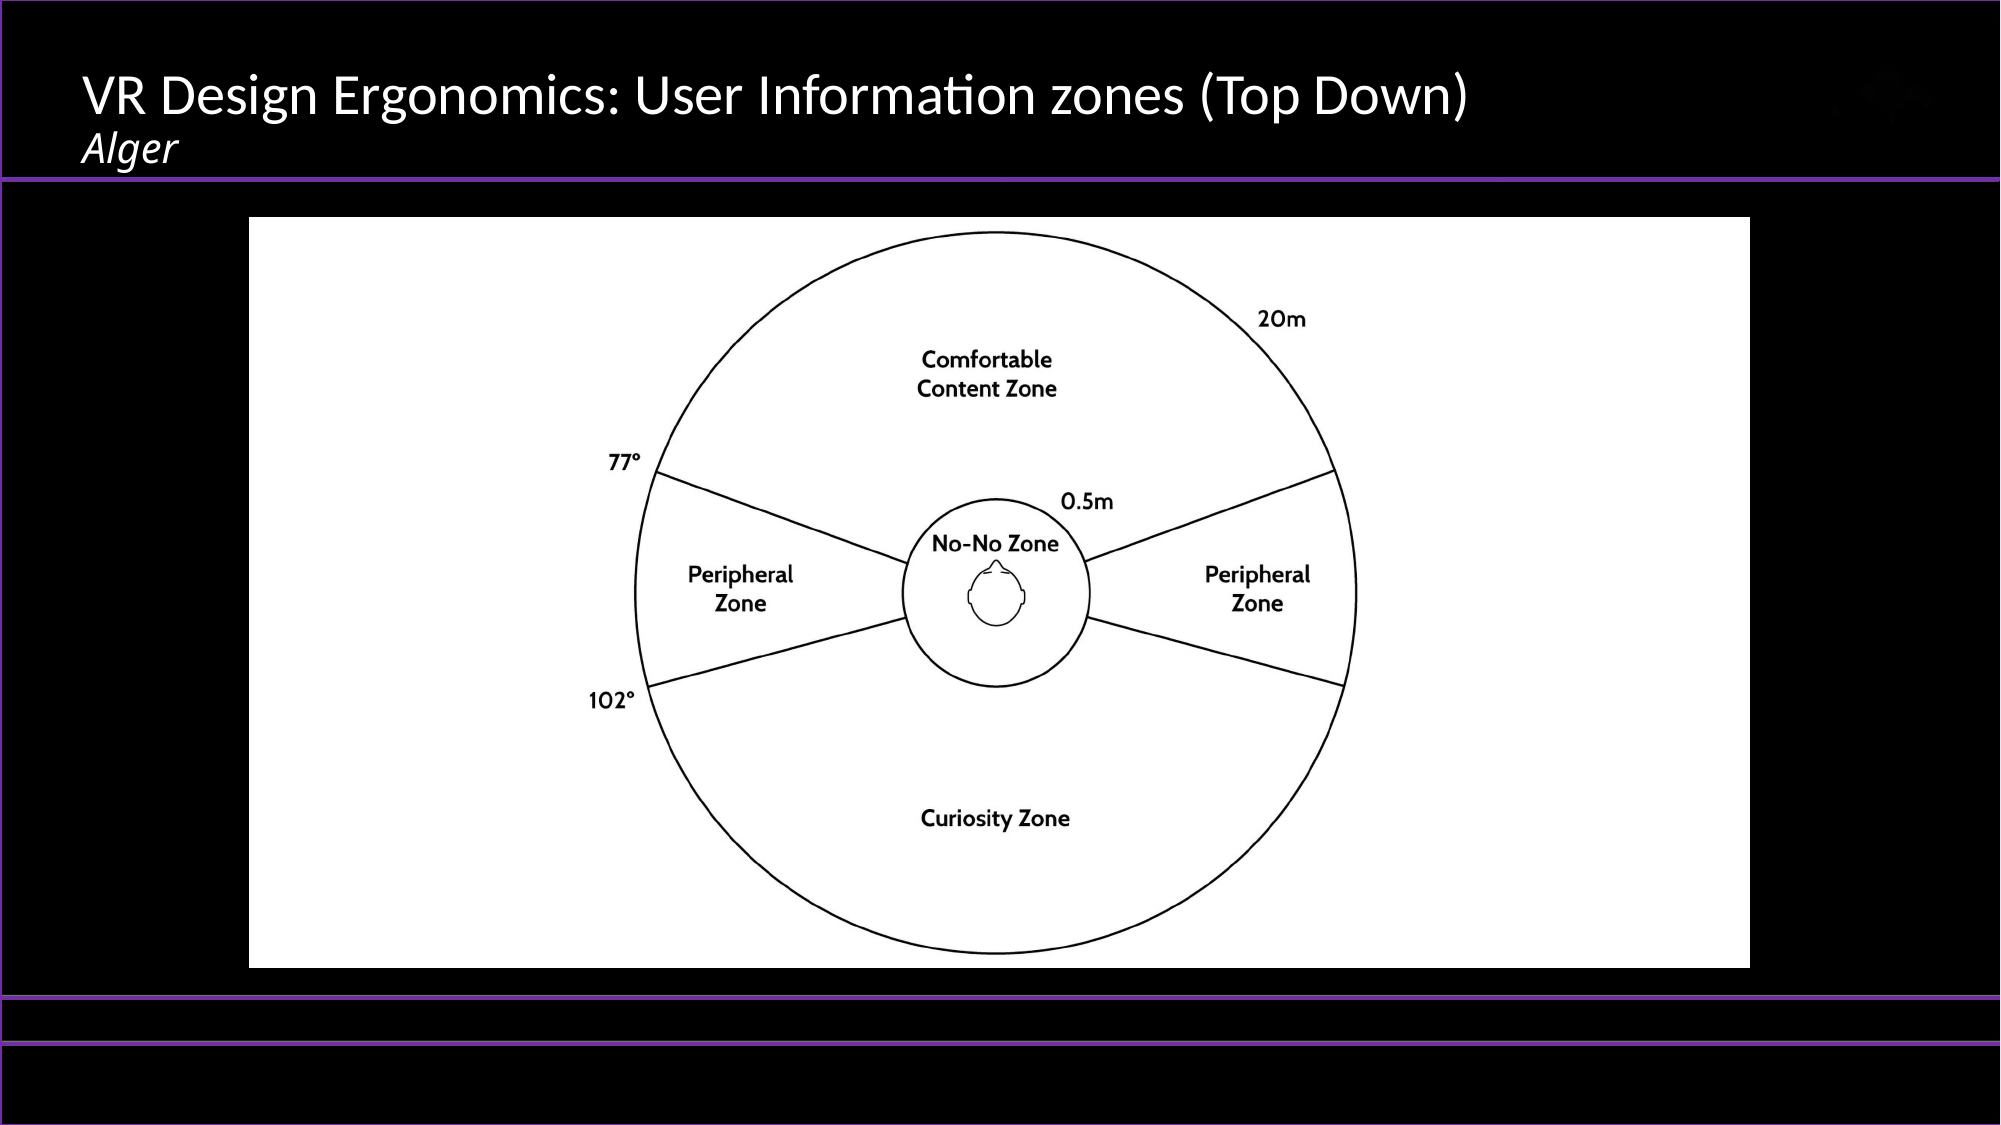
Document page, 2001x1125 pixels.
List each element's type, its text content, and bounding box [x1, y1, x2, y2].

picture [0, 0, 2001, 1125]
title VR Design Ergonomics: User Information zones (Top Down) Alger [67, 45, 1793, 180]
text_box [19, 201, 2000, 557]
